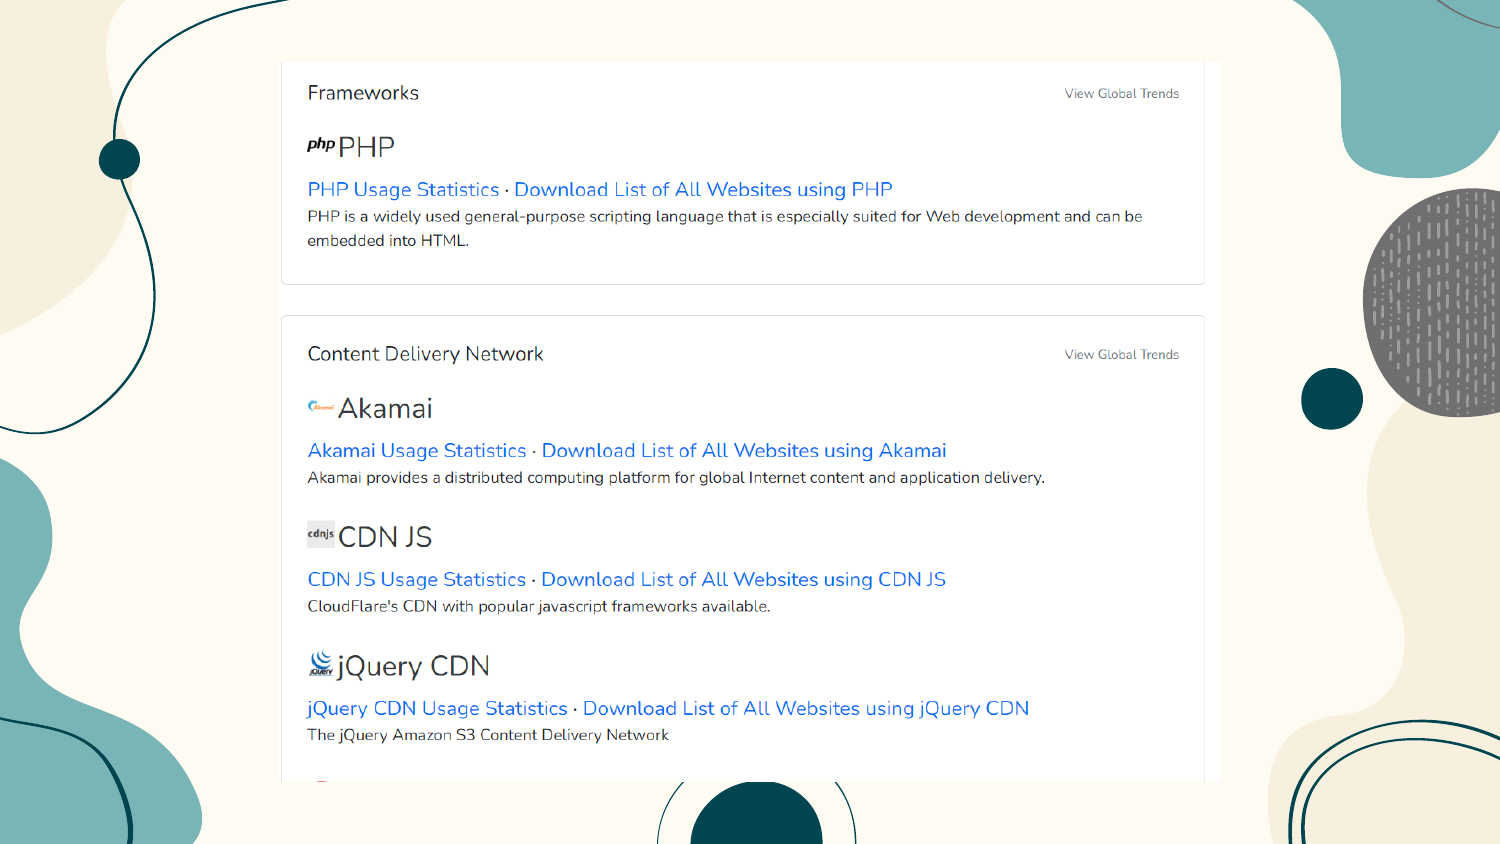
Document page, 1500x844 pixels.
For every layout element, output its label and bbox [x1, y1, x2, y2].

picture [279, 62, 1221, 782]
